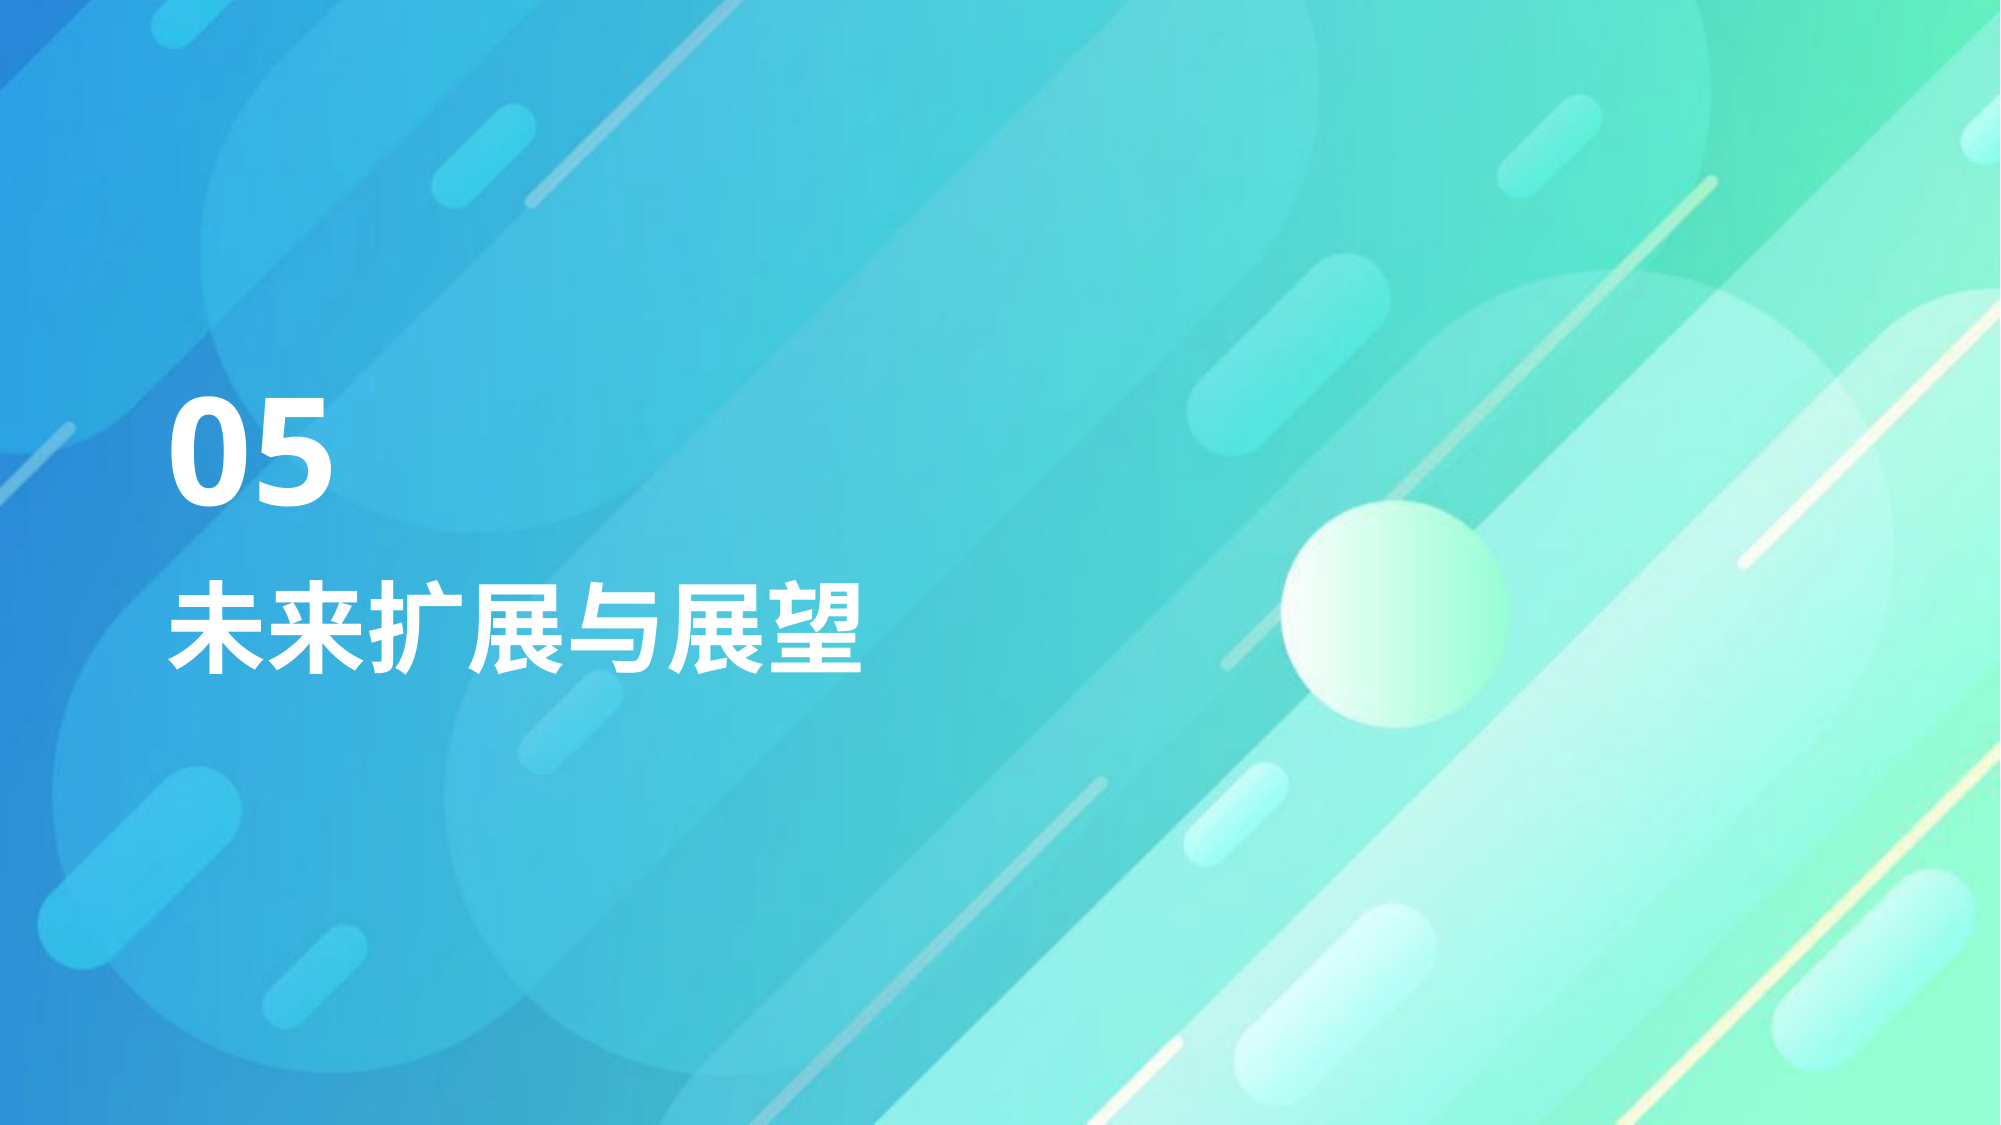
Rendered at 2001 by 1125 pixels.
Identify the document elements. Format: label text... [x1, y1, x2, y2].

title 未来扩展与展望 [166, 579, 1209, 830]
list 05 [166, 312, 418, 563]
